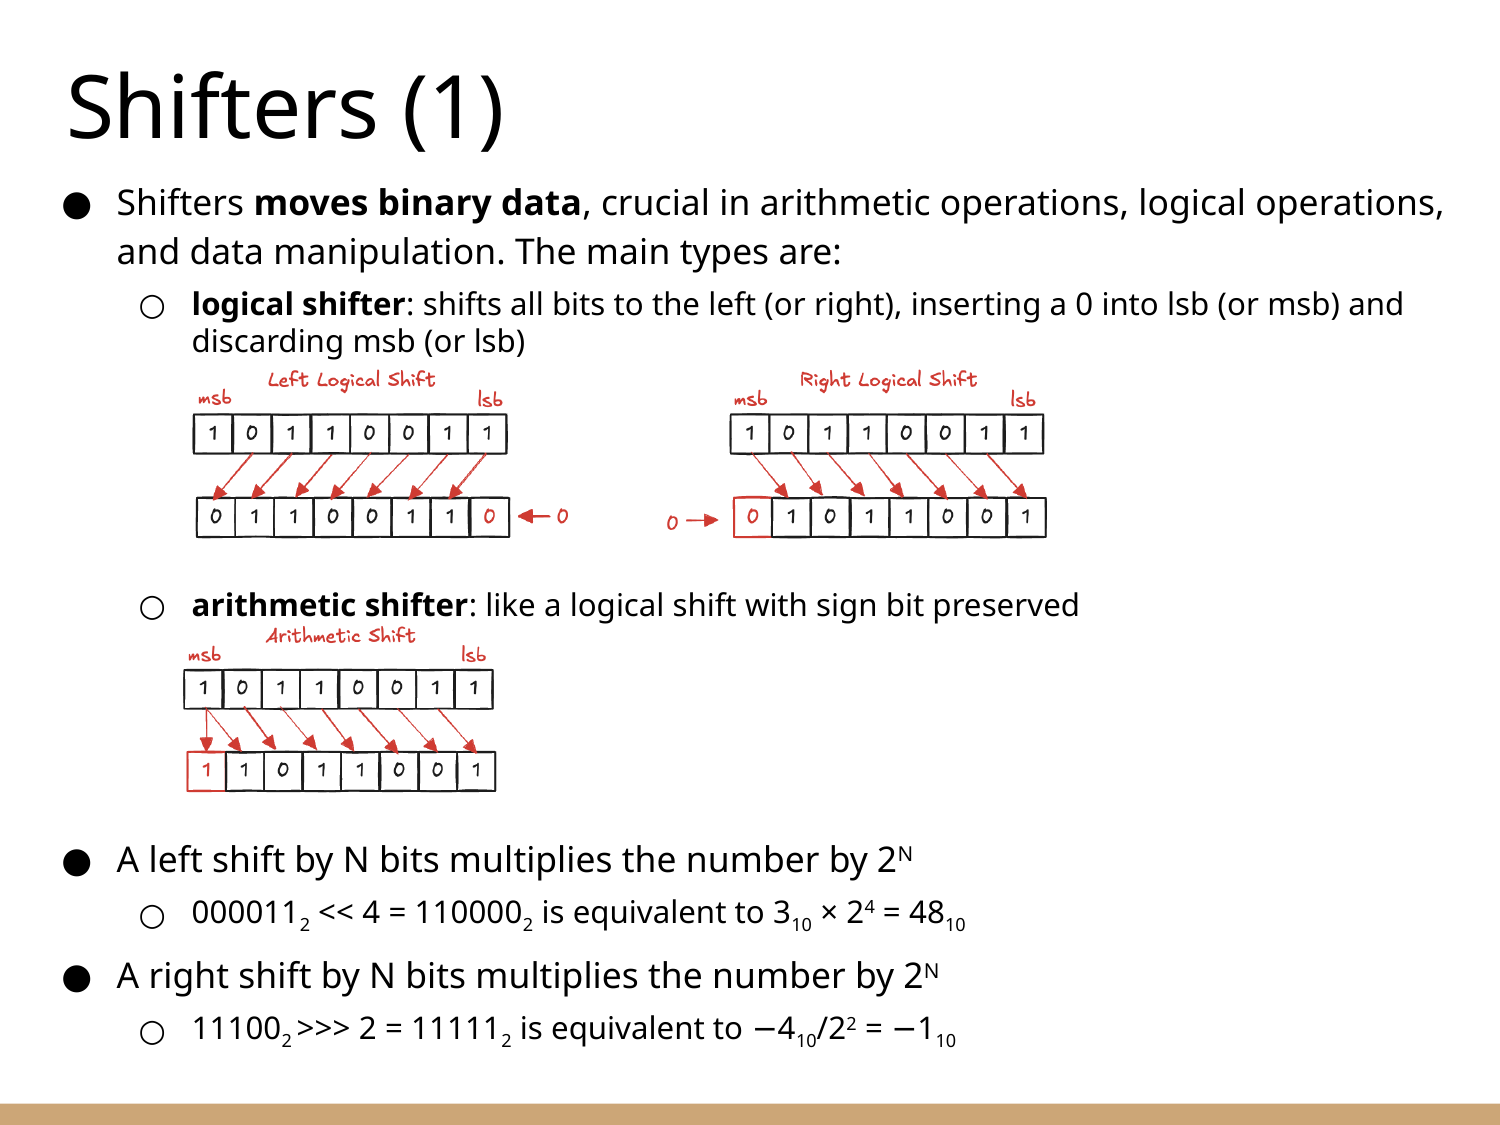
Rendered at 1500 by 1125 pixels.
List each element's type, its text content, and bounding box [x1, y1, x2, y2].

list Shifters moves binary data, crucial in arithmetic operations, logical operations, and data manipulation. The main types are: logical shifter: shifts all bits to the left (or right), inserting a 0 into lsb (or msb) and discarding msb (or lsb) arithmetic shifter: like a logical shift with sign bit preserved A left shift by N bits multiplies the number by 2N 0000112 << 4 = 1100002 is equivalent to 310 × 24 = 4810 A right shift by N bits multiplies the number by 2N 111002 >>> 2 = 111112 is equivalent to −410/22 = −110 [26, 158, 1474, 1056]
picture [179, 619, 505, 802]
title Shifters (1) [51, 69, 1449, 158]
picture [179, 364, 1055, 548]
